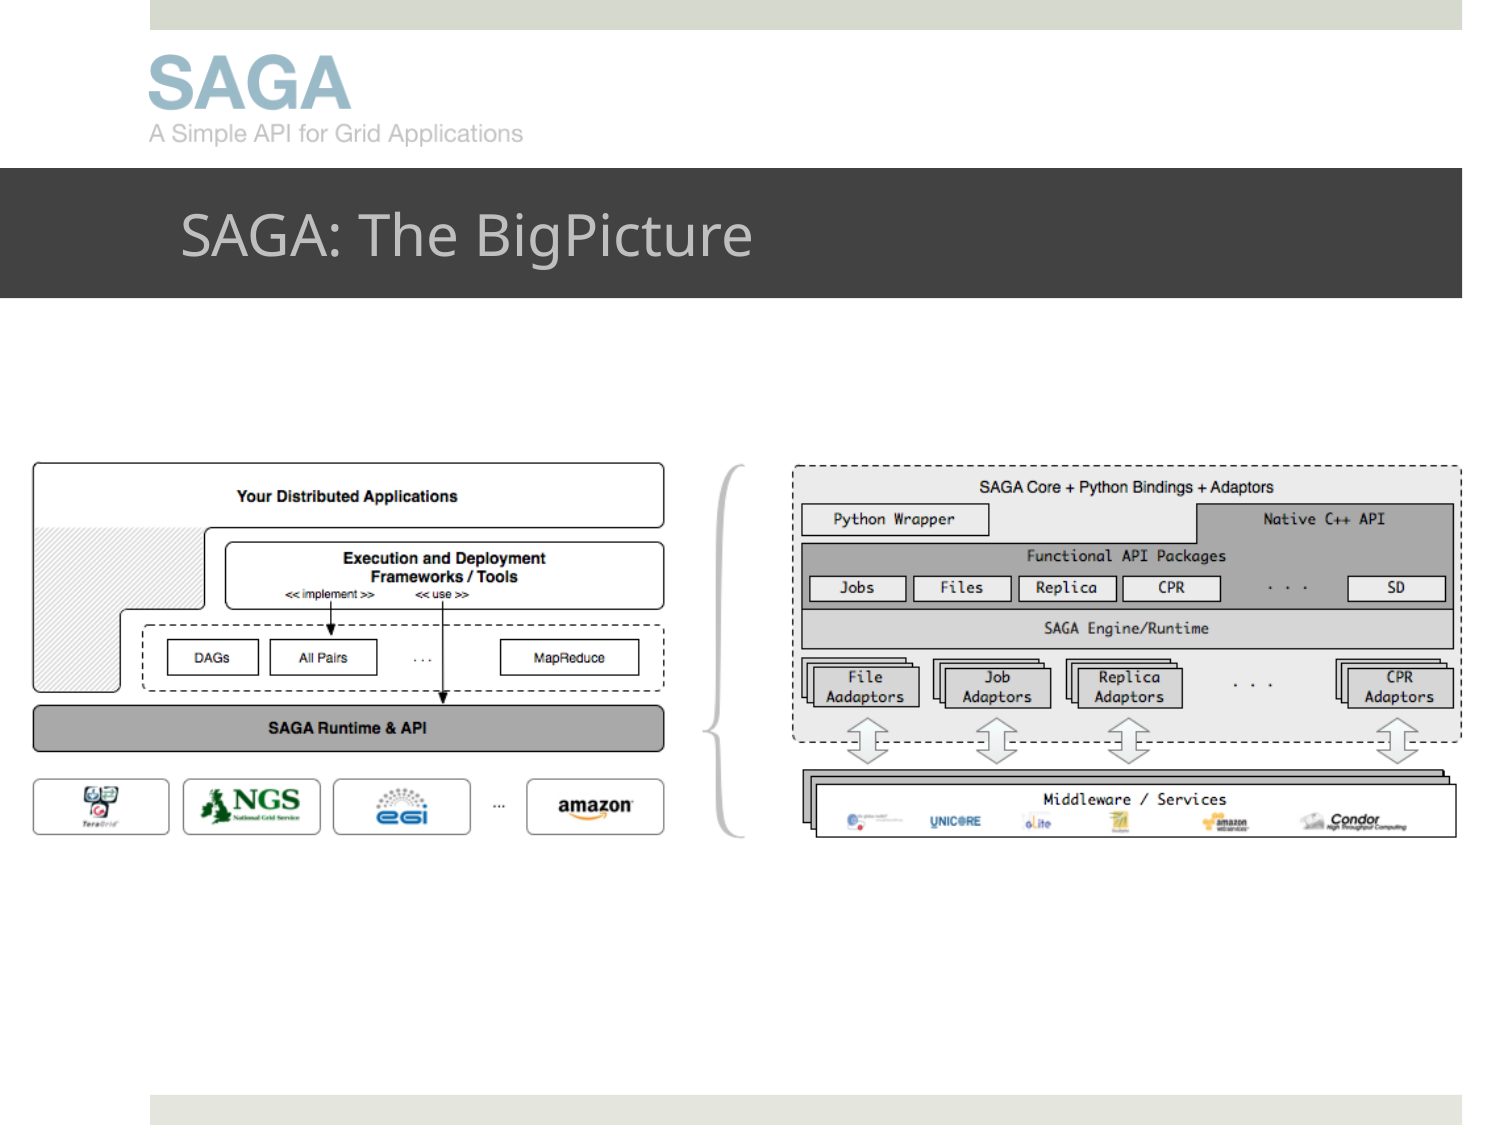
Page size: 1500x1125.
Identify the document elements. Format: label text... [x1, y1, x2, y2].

title SAGA: The BigPicture [0, 168, 1463, 247]
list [0, 247, 1496, 1063]
picture [148, 54, 523, 147]
